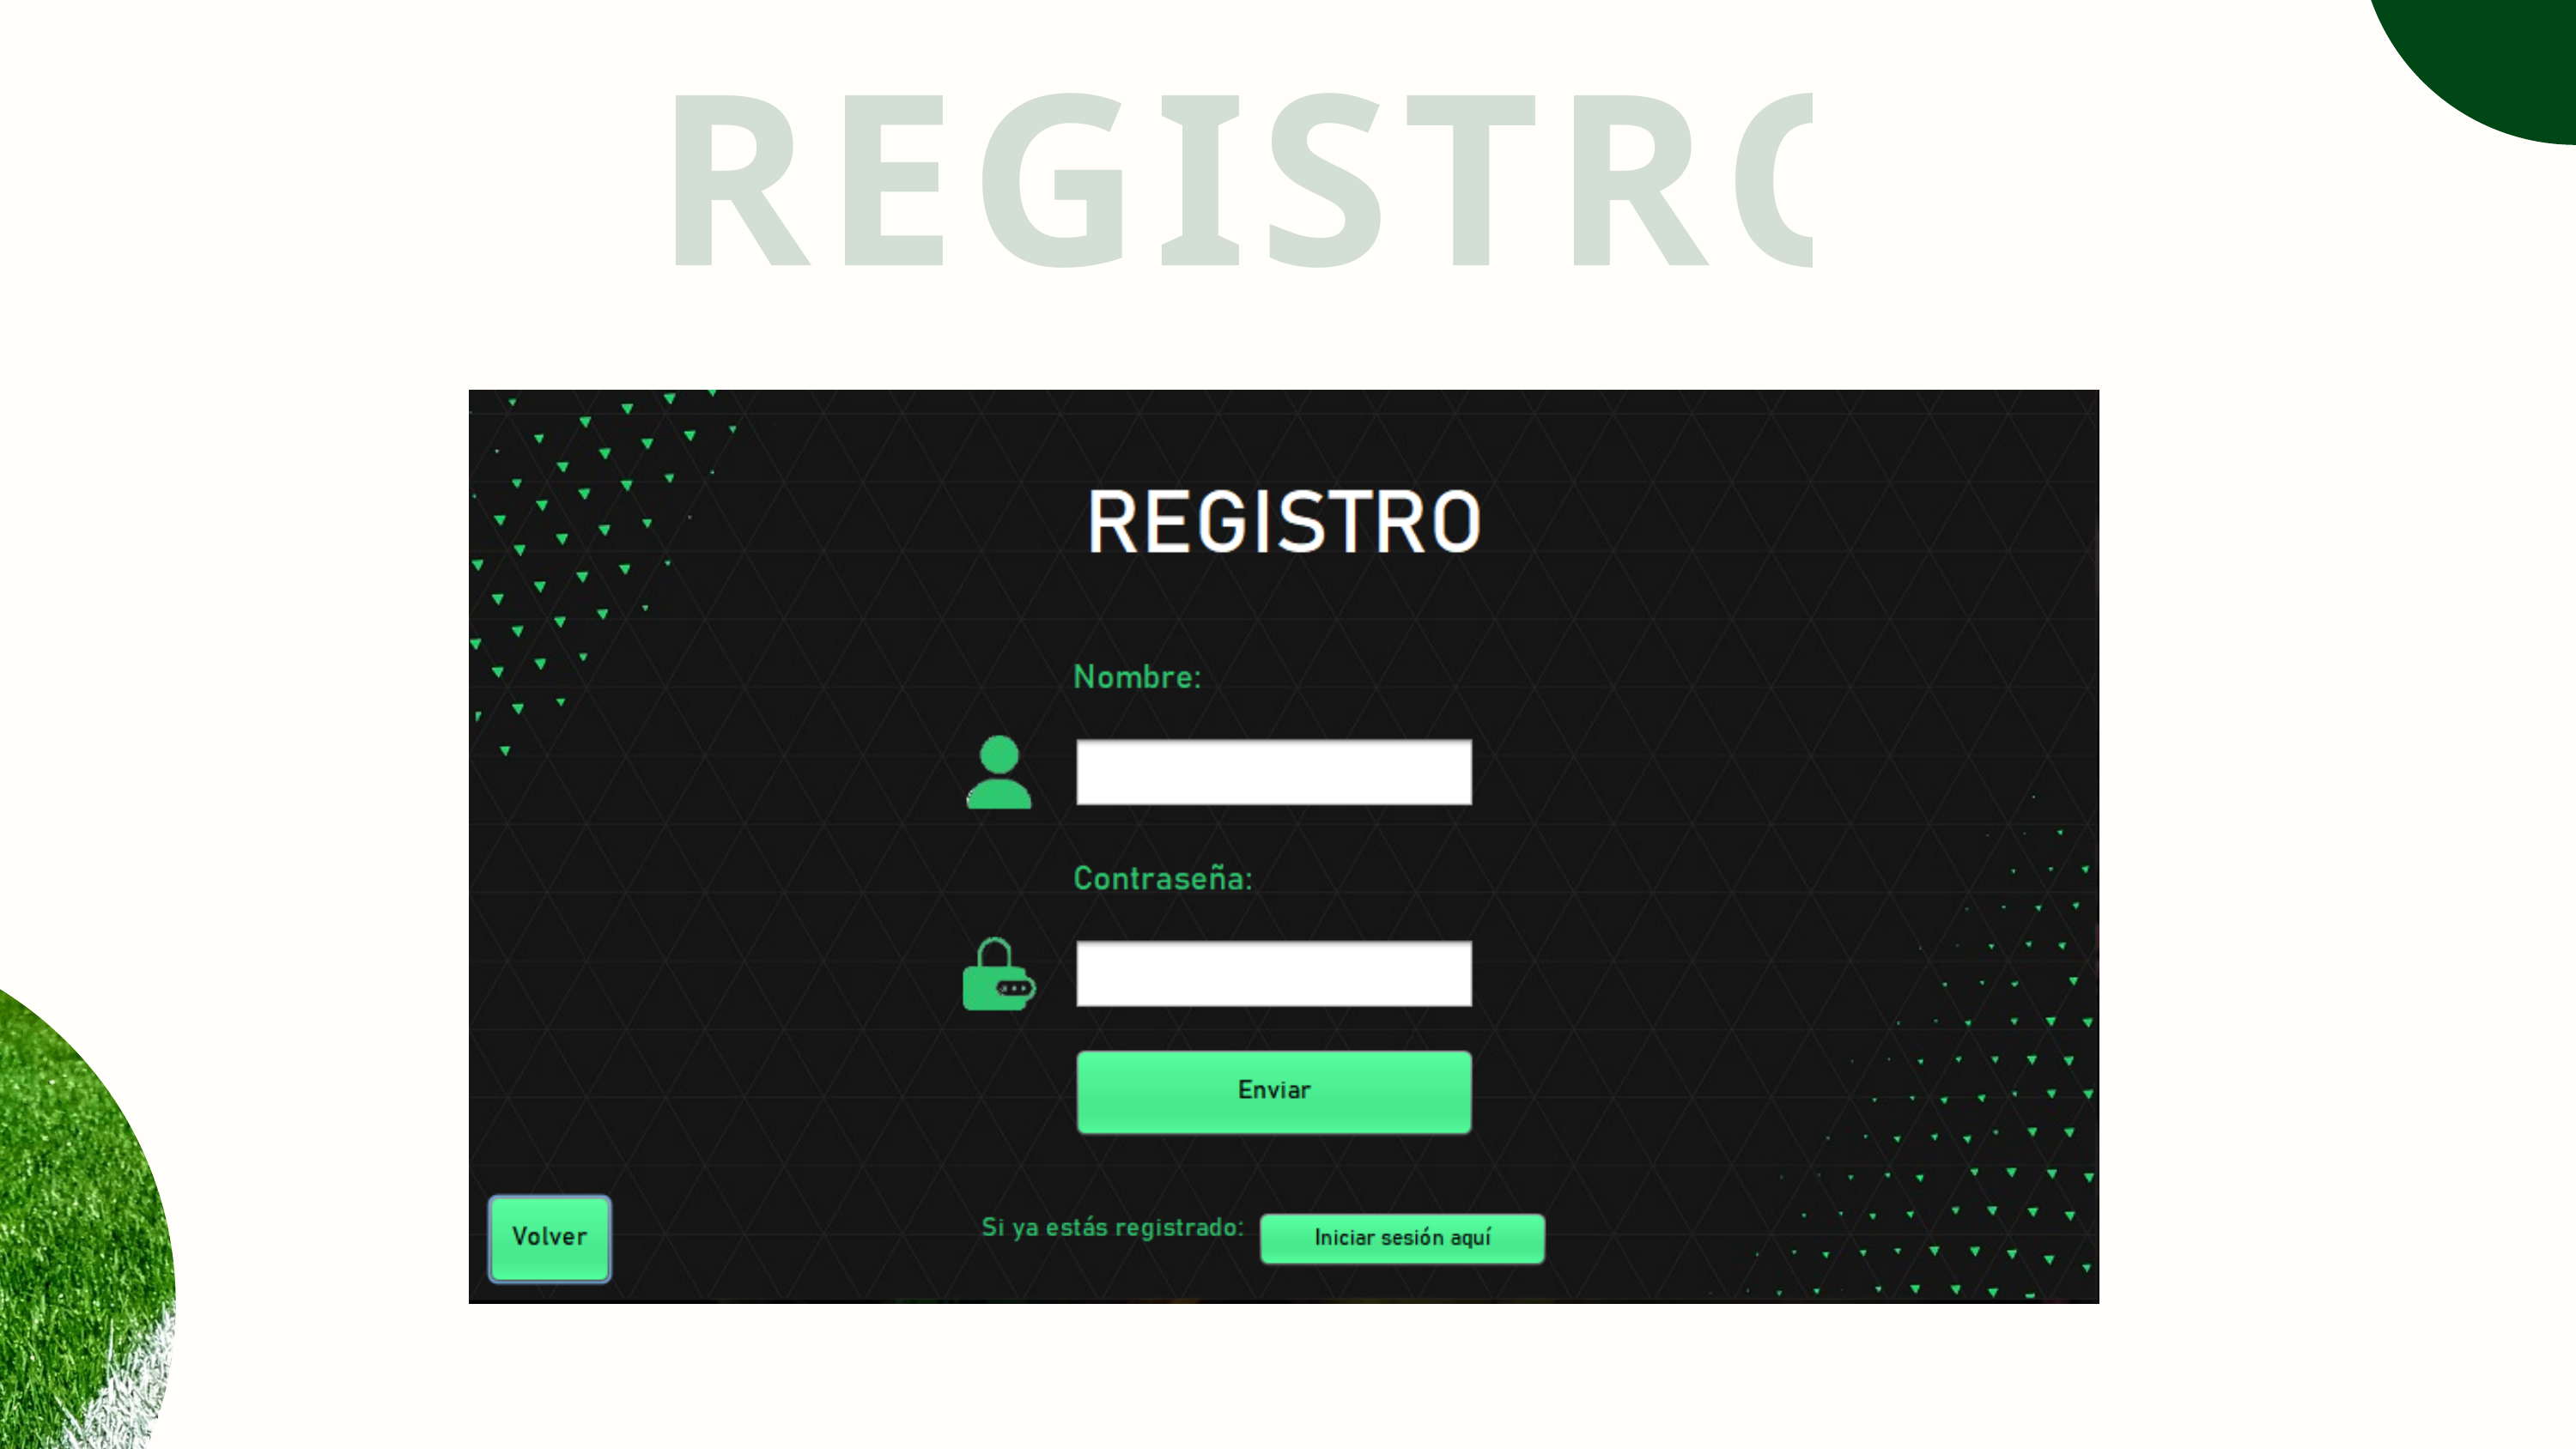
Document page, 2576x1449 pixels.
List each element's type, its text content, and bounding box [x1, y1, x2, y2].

text_box REGISTRO [305, 0, 2263, 313]
text_box [469, 390, 2099, 1304]
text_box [0, 934, 176, 1449]
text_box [2358, 0, 2576, 145]
